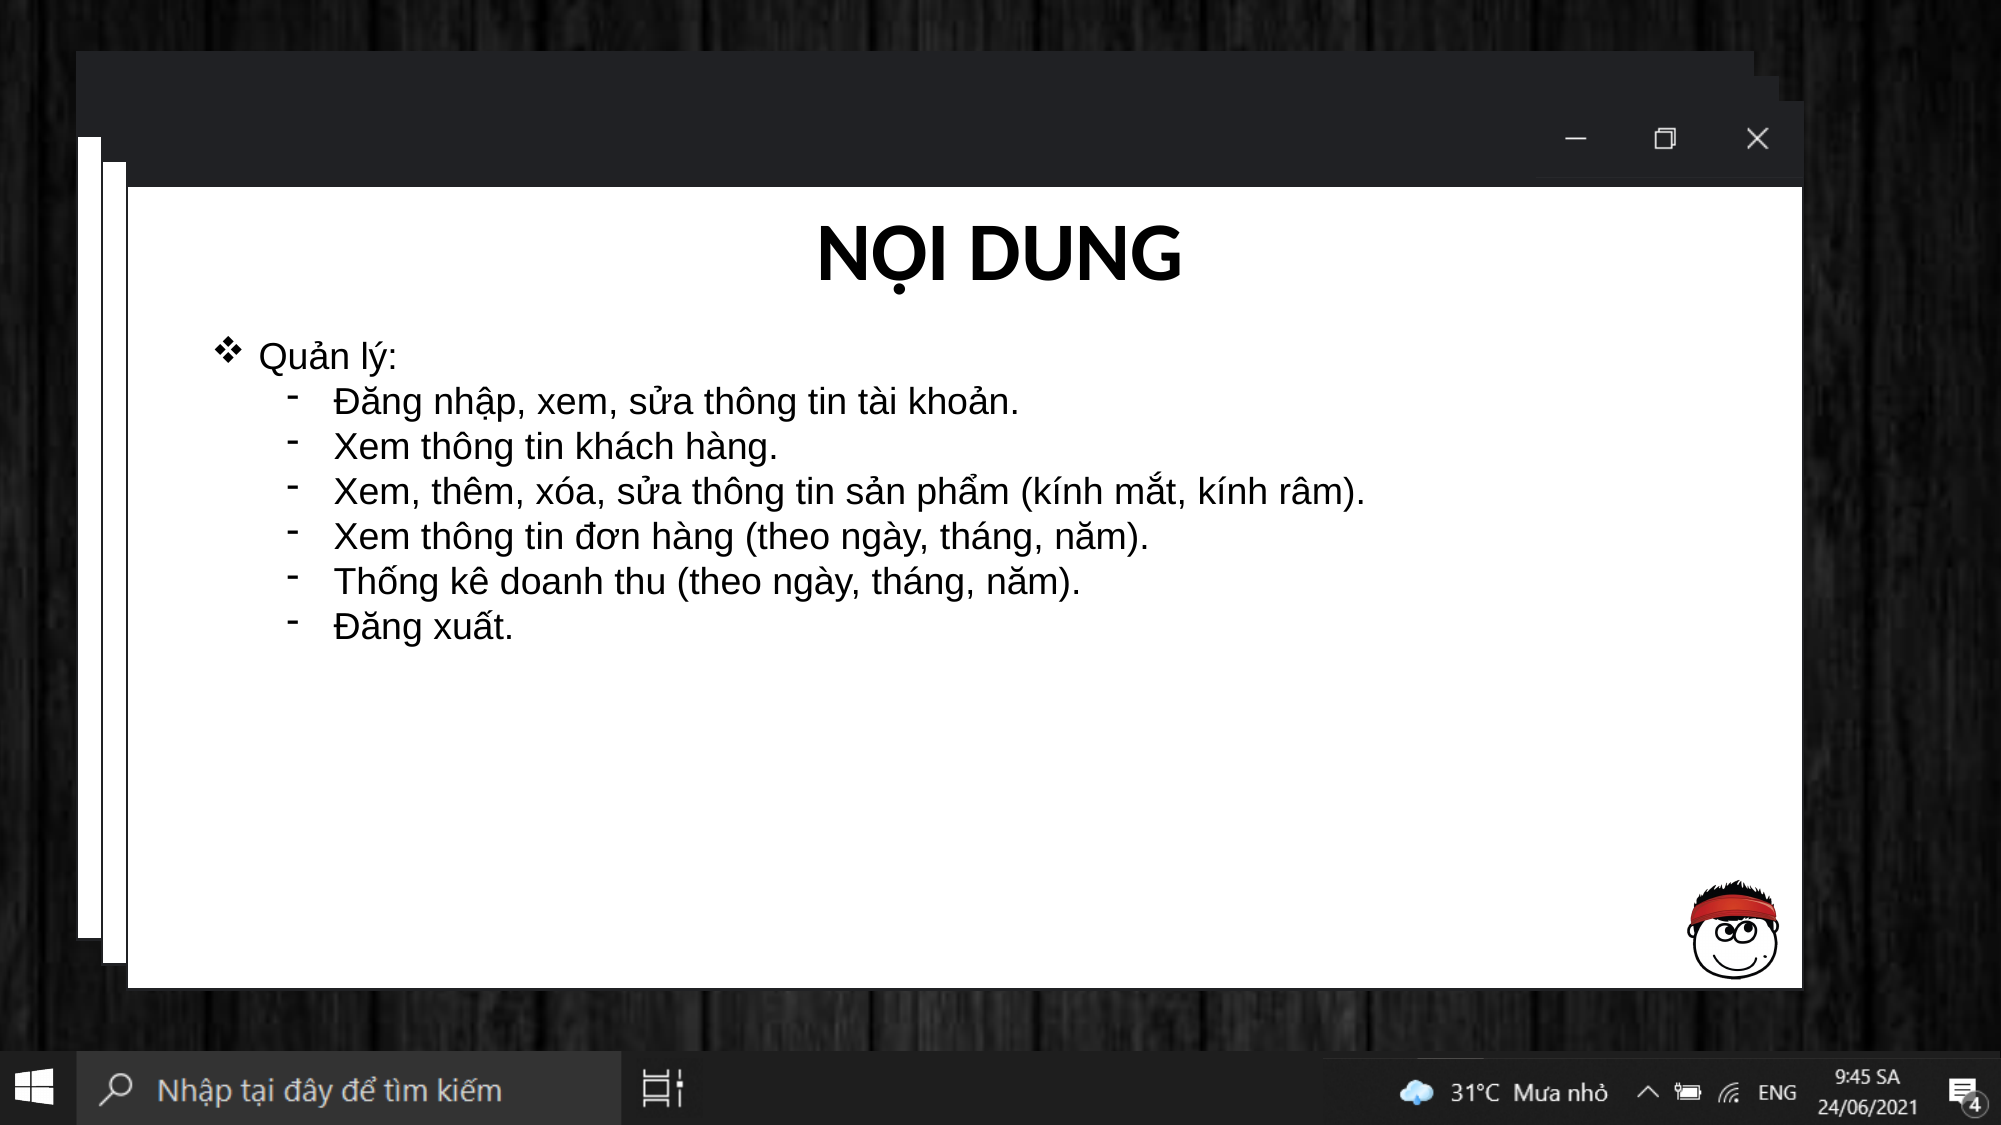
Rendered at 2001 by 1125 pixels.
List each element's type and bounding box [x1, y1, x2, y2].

text_box [126, 101, 1804, 990]
text_box [101, 76, 1779, 965]
text_box [76, 51, 1754, 940]
picture [0, 0, 2001, 1125]
